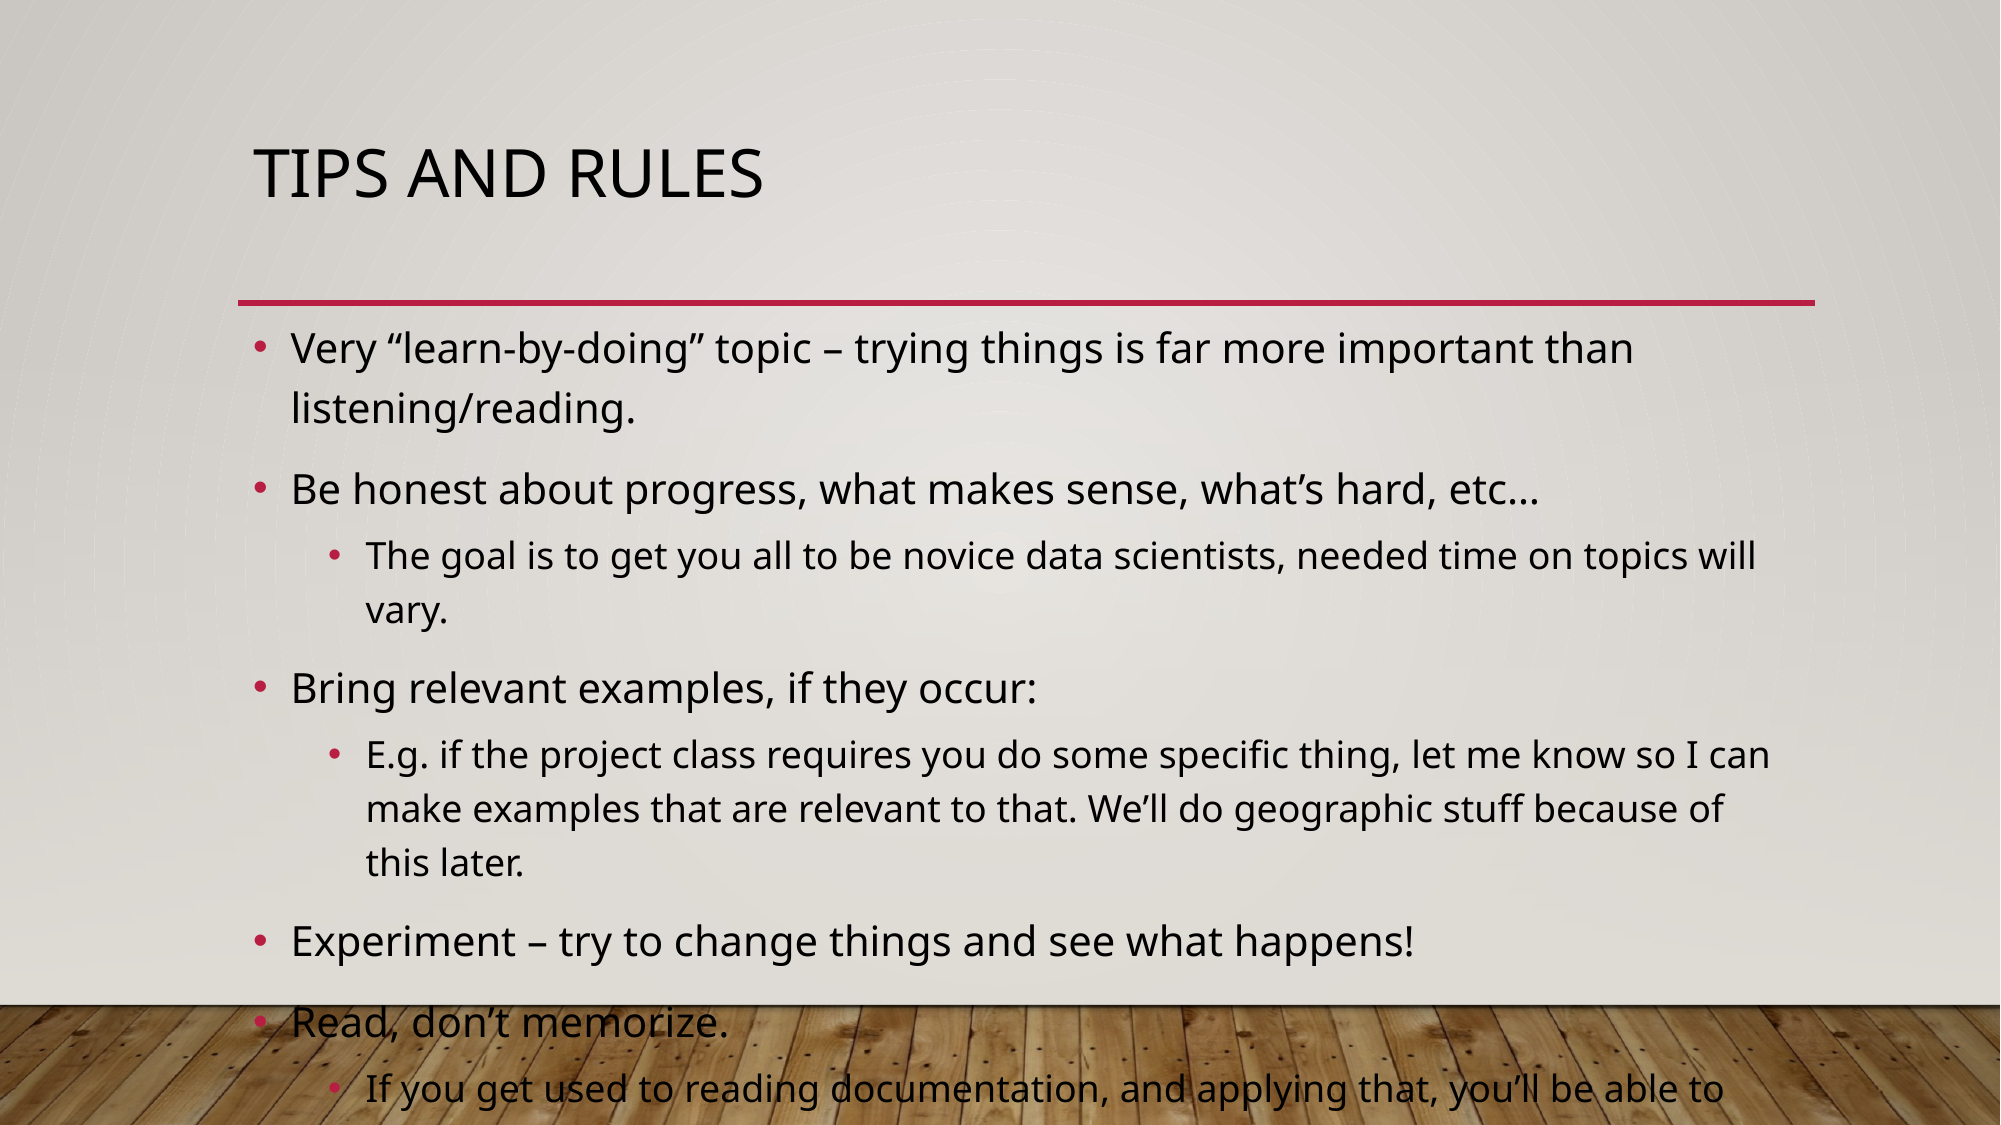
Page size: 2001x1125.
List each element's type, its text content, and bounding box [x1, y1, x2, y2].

picture [0, 1005, 2000, 1125]
title Tips and Rules [238, 131, 1814, 304]
list Very “learn-by-doing” topic – trying things is far more important than listening/reading. Be honest about progress, what makes sense, what’s hard, etc… The goal is to get you all to be novice data scientists, needed time on topics will vary. Bring relevant examples, if they occur: E.g. if the project class requires you do some specific thing, let me know so I can make examples that are relevant to that. We’ll do geographic stuff because of this later. Experiment – try to change things and see what happens! Read, don’t memorize. If you get used to reading documentation, and applying that, you’ll be able to code anything. [238, 304, 1814, 993]
